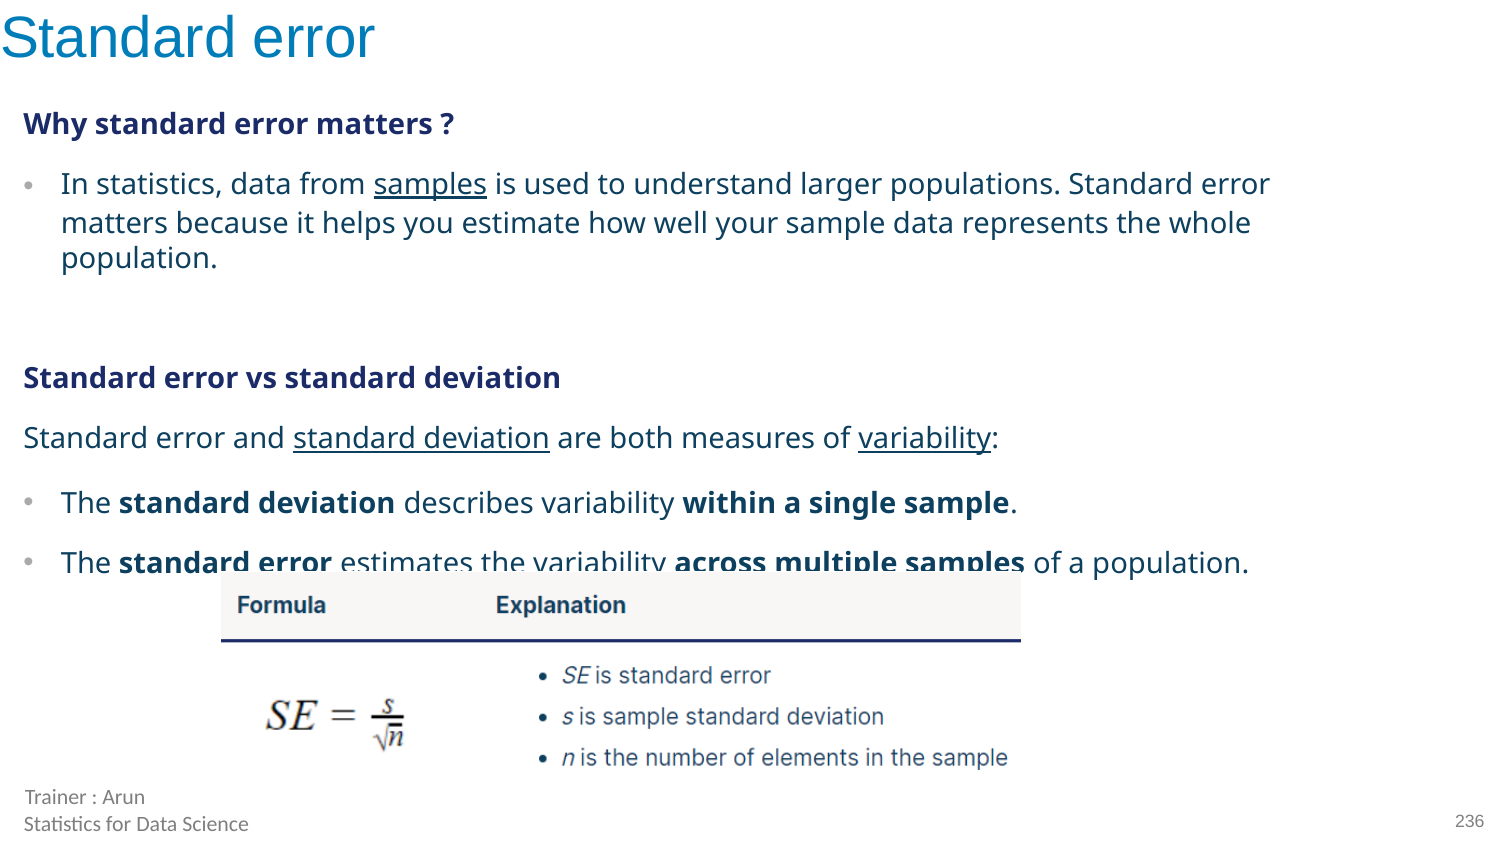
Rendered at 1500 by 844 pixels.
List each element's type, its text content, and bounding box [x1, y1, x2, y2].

picture [221, 570, 1021, 783]
title Standard error [0, 0, 1305, 105]
list Why standard error matters ? In statistics, data from samples is used to understand larger populations. Standard error matters because it helps you estimate how well your sample data represents the whole population. Standard error vs standard deviation Standard error and standard deviation are both measures of variability: The standard deviation describes variability within a single sample. The standard error estimates the variability across multiple samples of a population. [23, 105, 1324, 630]
